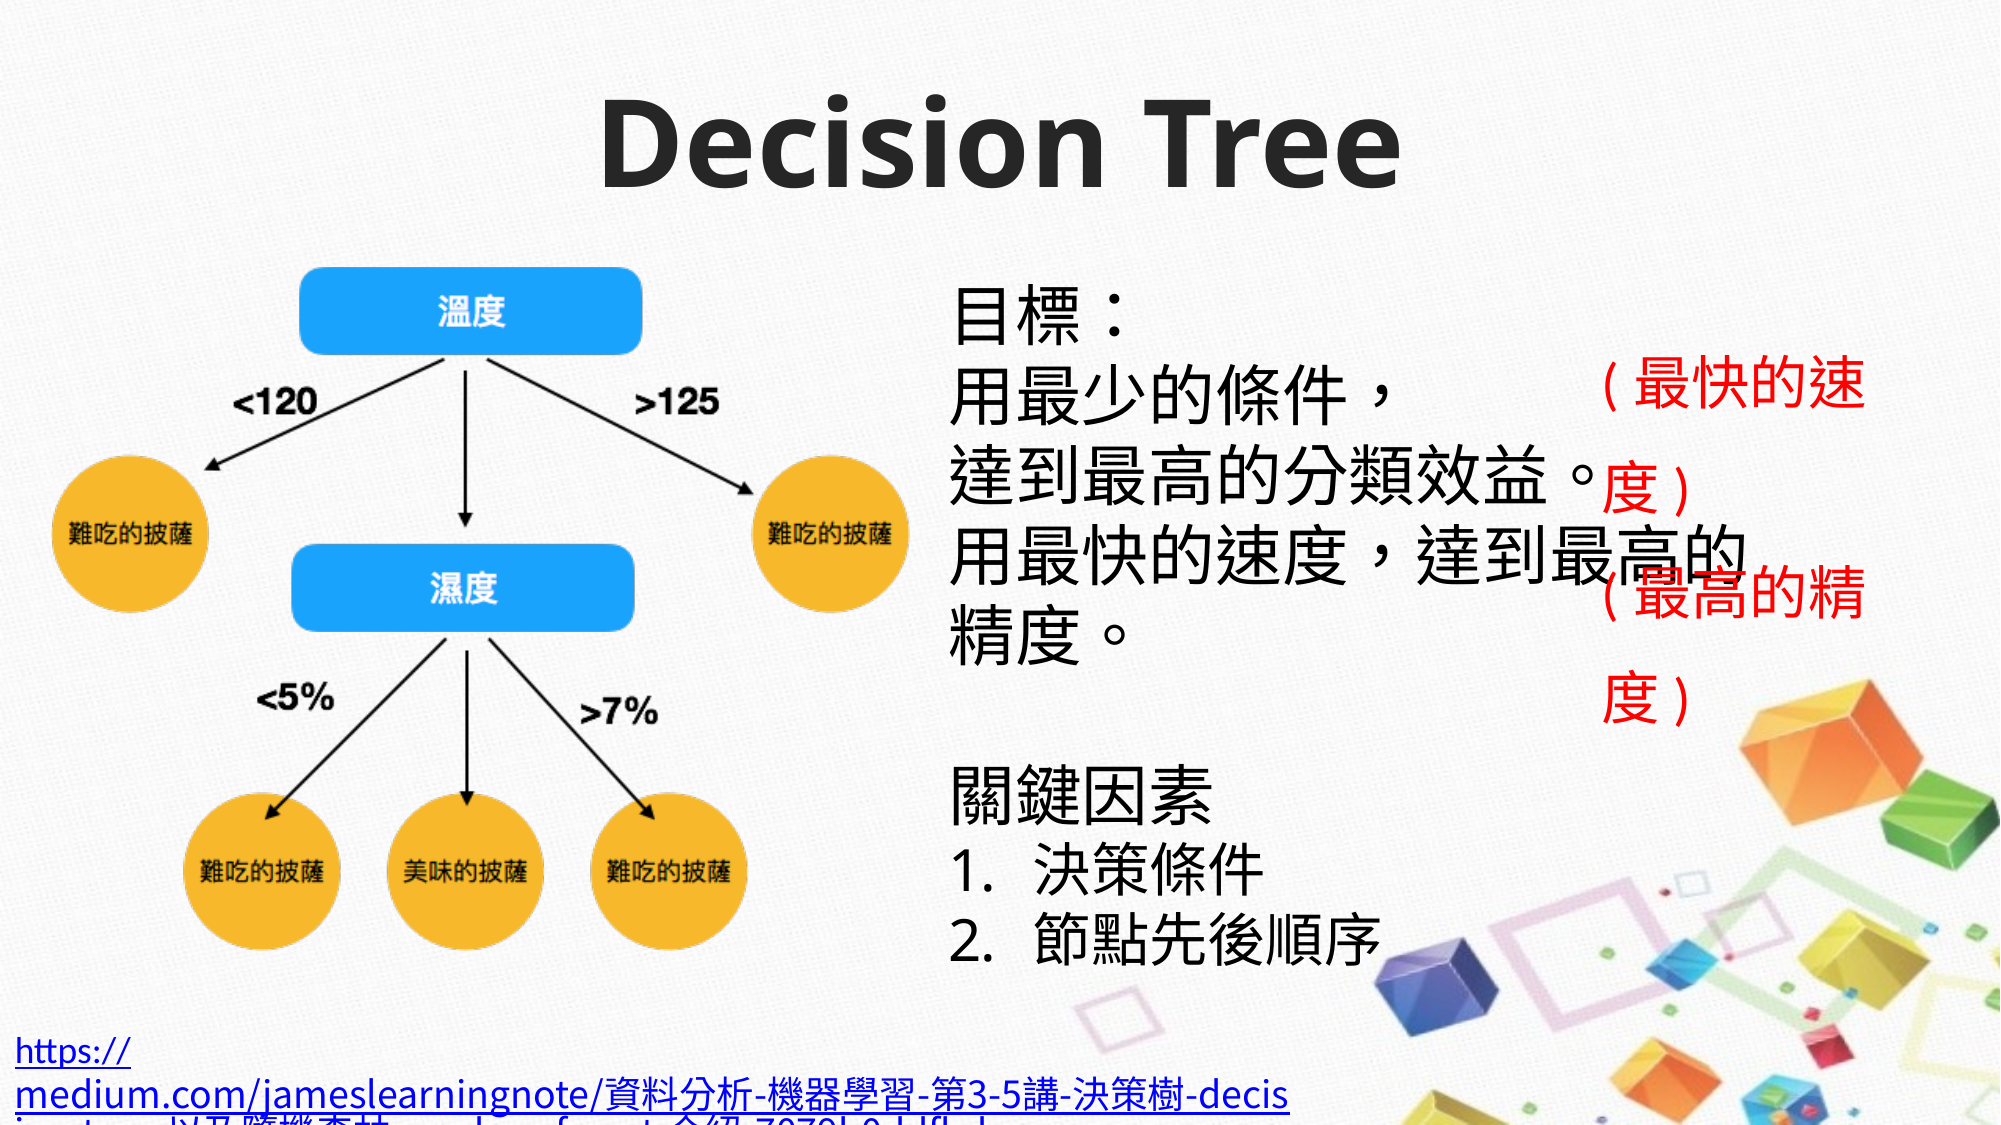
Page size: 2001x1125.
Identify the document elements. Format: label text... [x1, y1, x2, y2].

title Decision Tree [99, 45, 1900, 233]
picture [51, 266, 910, 951]
text_box https://medium.com/jameslearningnote/資料分析-機器學習-第3-5講-決策樹-decision-tree-以及隨機森林-random-forest-介紹-7079b0ddfbda [0, 1018, 1307, 1125]
text_box (最快的速度) (最高的精度) [1586, 303, 1949, 739]
text_box 目標： 用最少的條件， 達到最高的分類效益。 用最快的速度，達到最高的精度。 關鍵因素 決策條件 節點先後順序 [933, 266, 1820, 981]
